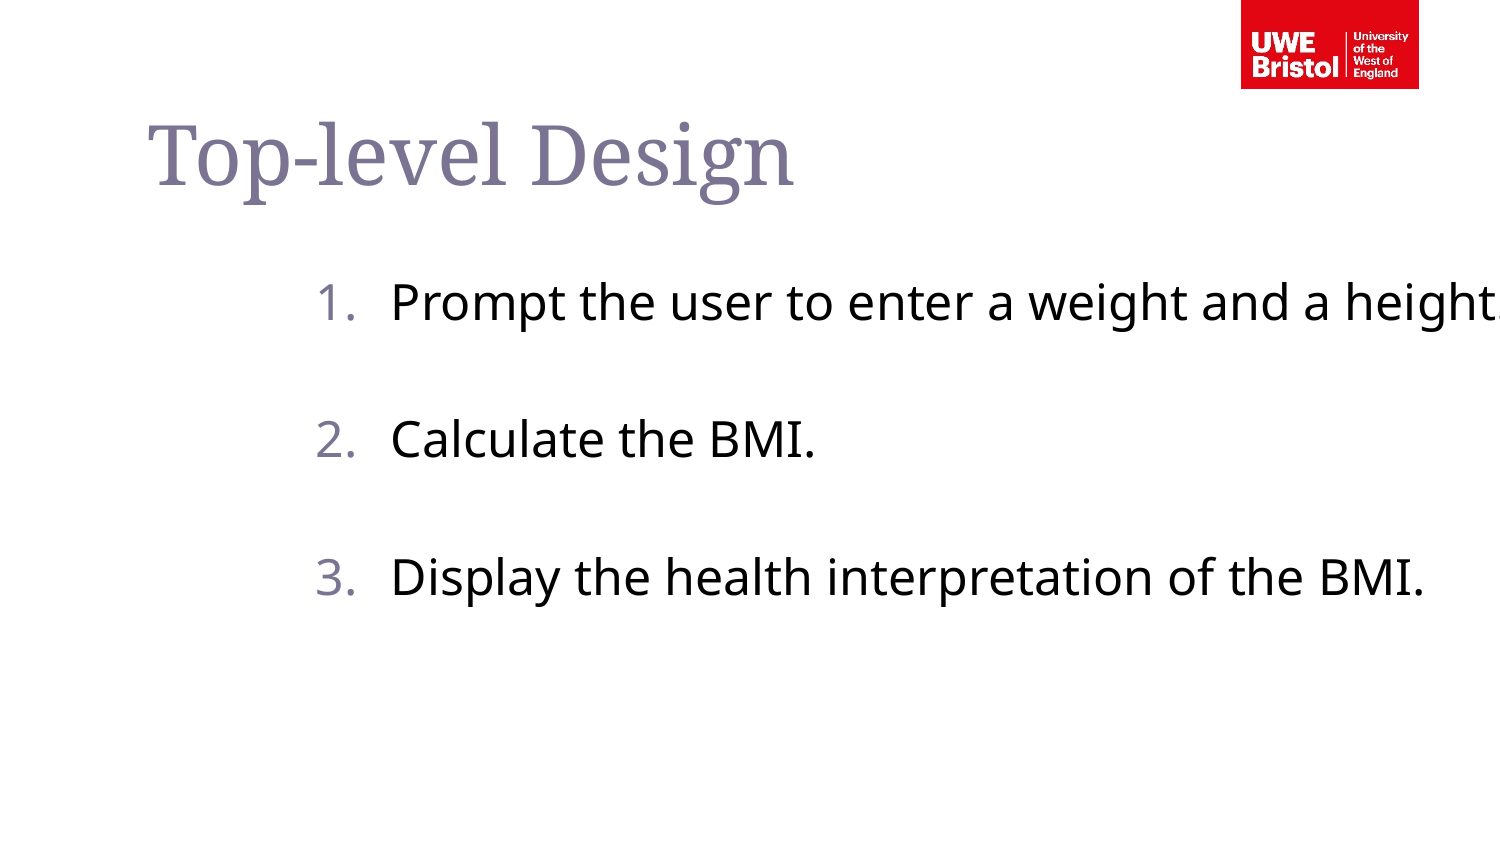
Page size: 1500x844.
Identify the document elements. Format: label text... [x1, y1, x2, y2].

list Prompt the user to enter a weight and a height. Calculate the BMI. Display the health interpretation of the BMI. [301, 232, 1500, 792]
list Top-level Design [147, 114, 1242, 195]
picture [1241, 0, 1419, 89]
